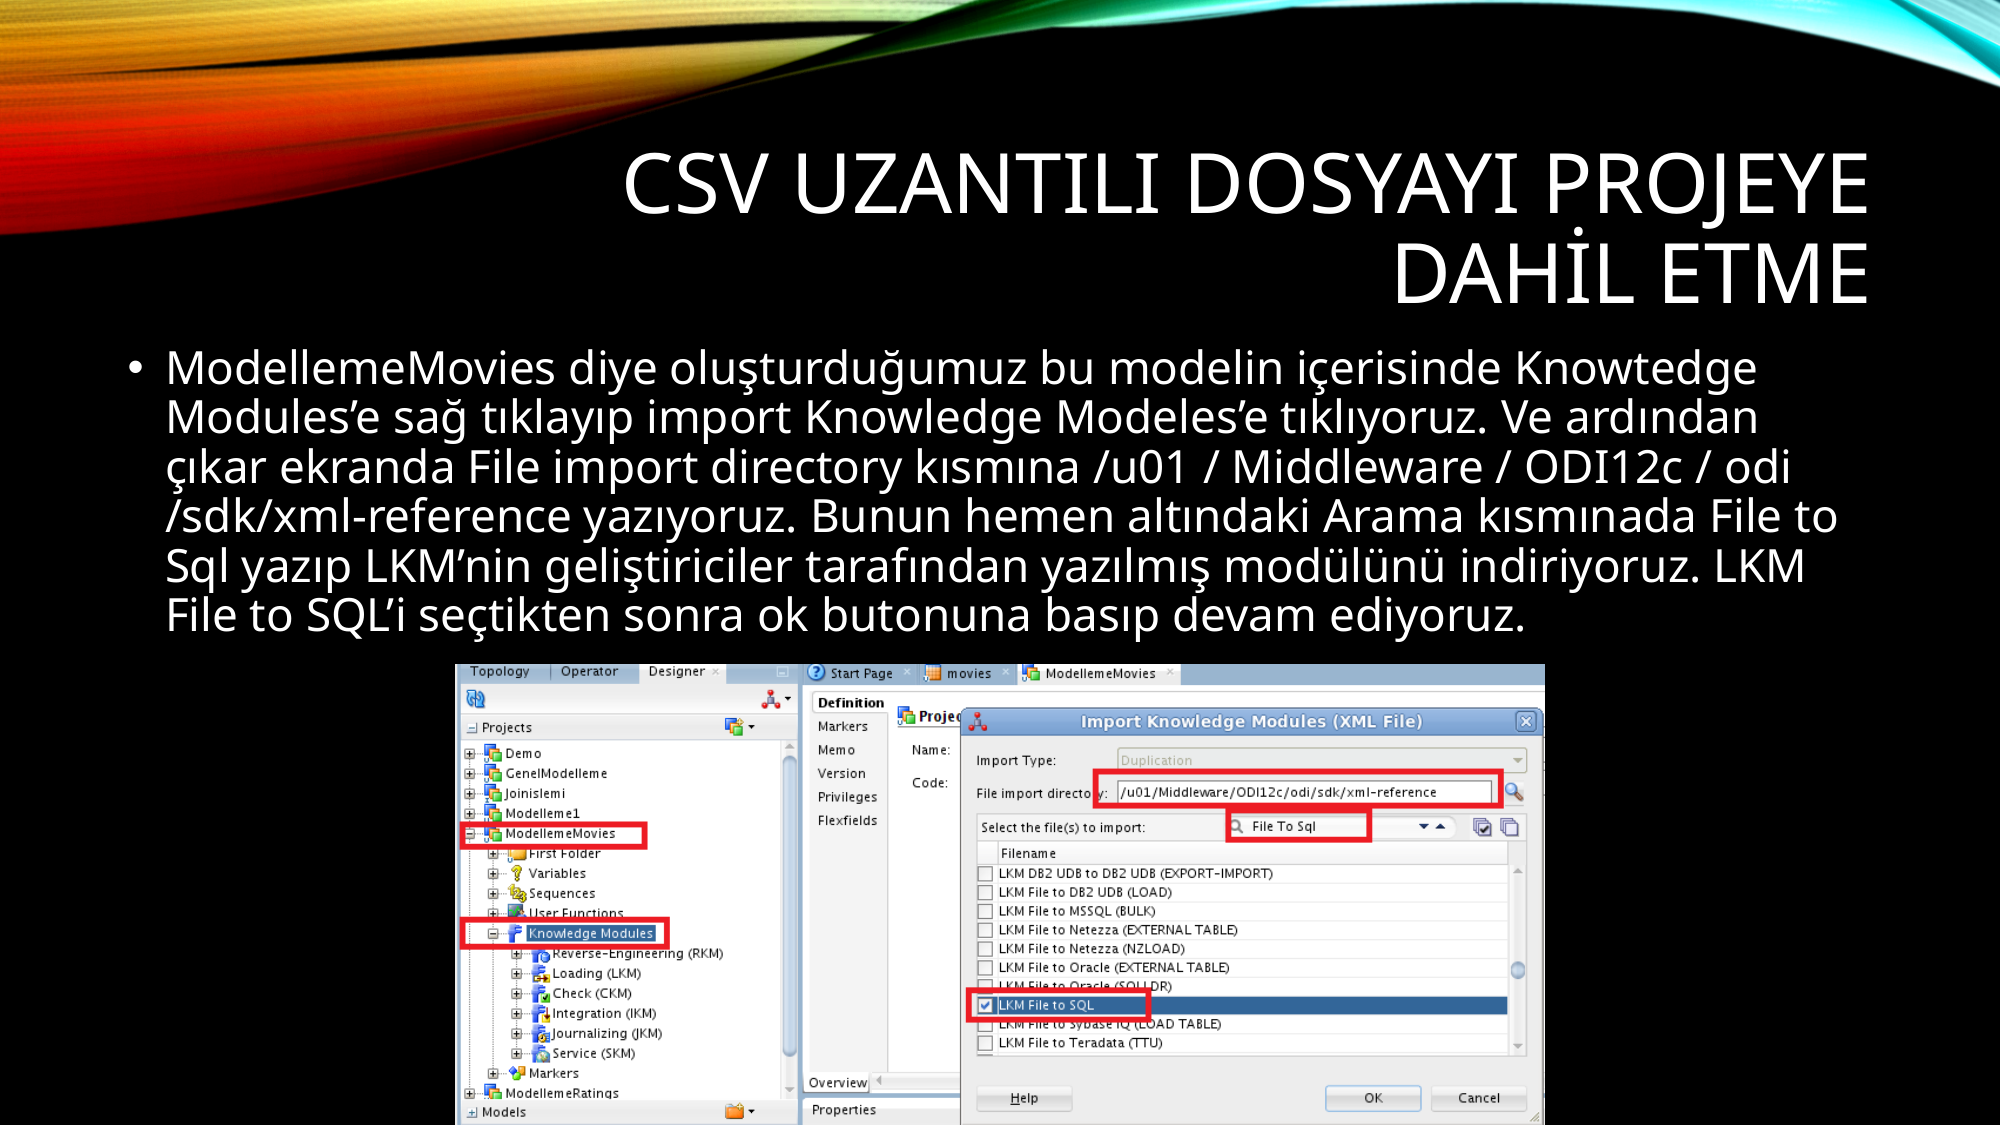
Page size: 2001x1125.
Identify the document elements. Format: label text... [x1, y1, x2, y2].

list ModellemeMovies diye oluşturduğumuz bu modelin içerisinde Knowtedge Modules’e sağ tıklayıp import Knowledge Modeles’e tıklıyoruz. Ve ardından çıkar ekranda File import directory kısmına /u01 / Middleware / ODI12c / odi /sdk/xml-reference yazıyoruz. Bunun hemen altındaki Arama kısmınada File to Sql yazıp LKM’nin geliştiriciler tarafından yazılmış modülünü indiriyoruz. LKM File to SQL’i seçtikten sonra ok butonuna basıp devam ediyoruz. [112, 337, 1888, 998]
picture [0, 0, 2000, 237]
title CSV uzantılı dosyayı projeye dahil etme [474, 125, 1888, 337]
picture [455, 664, 1545, 1125]
